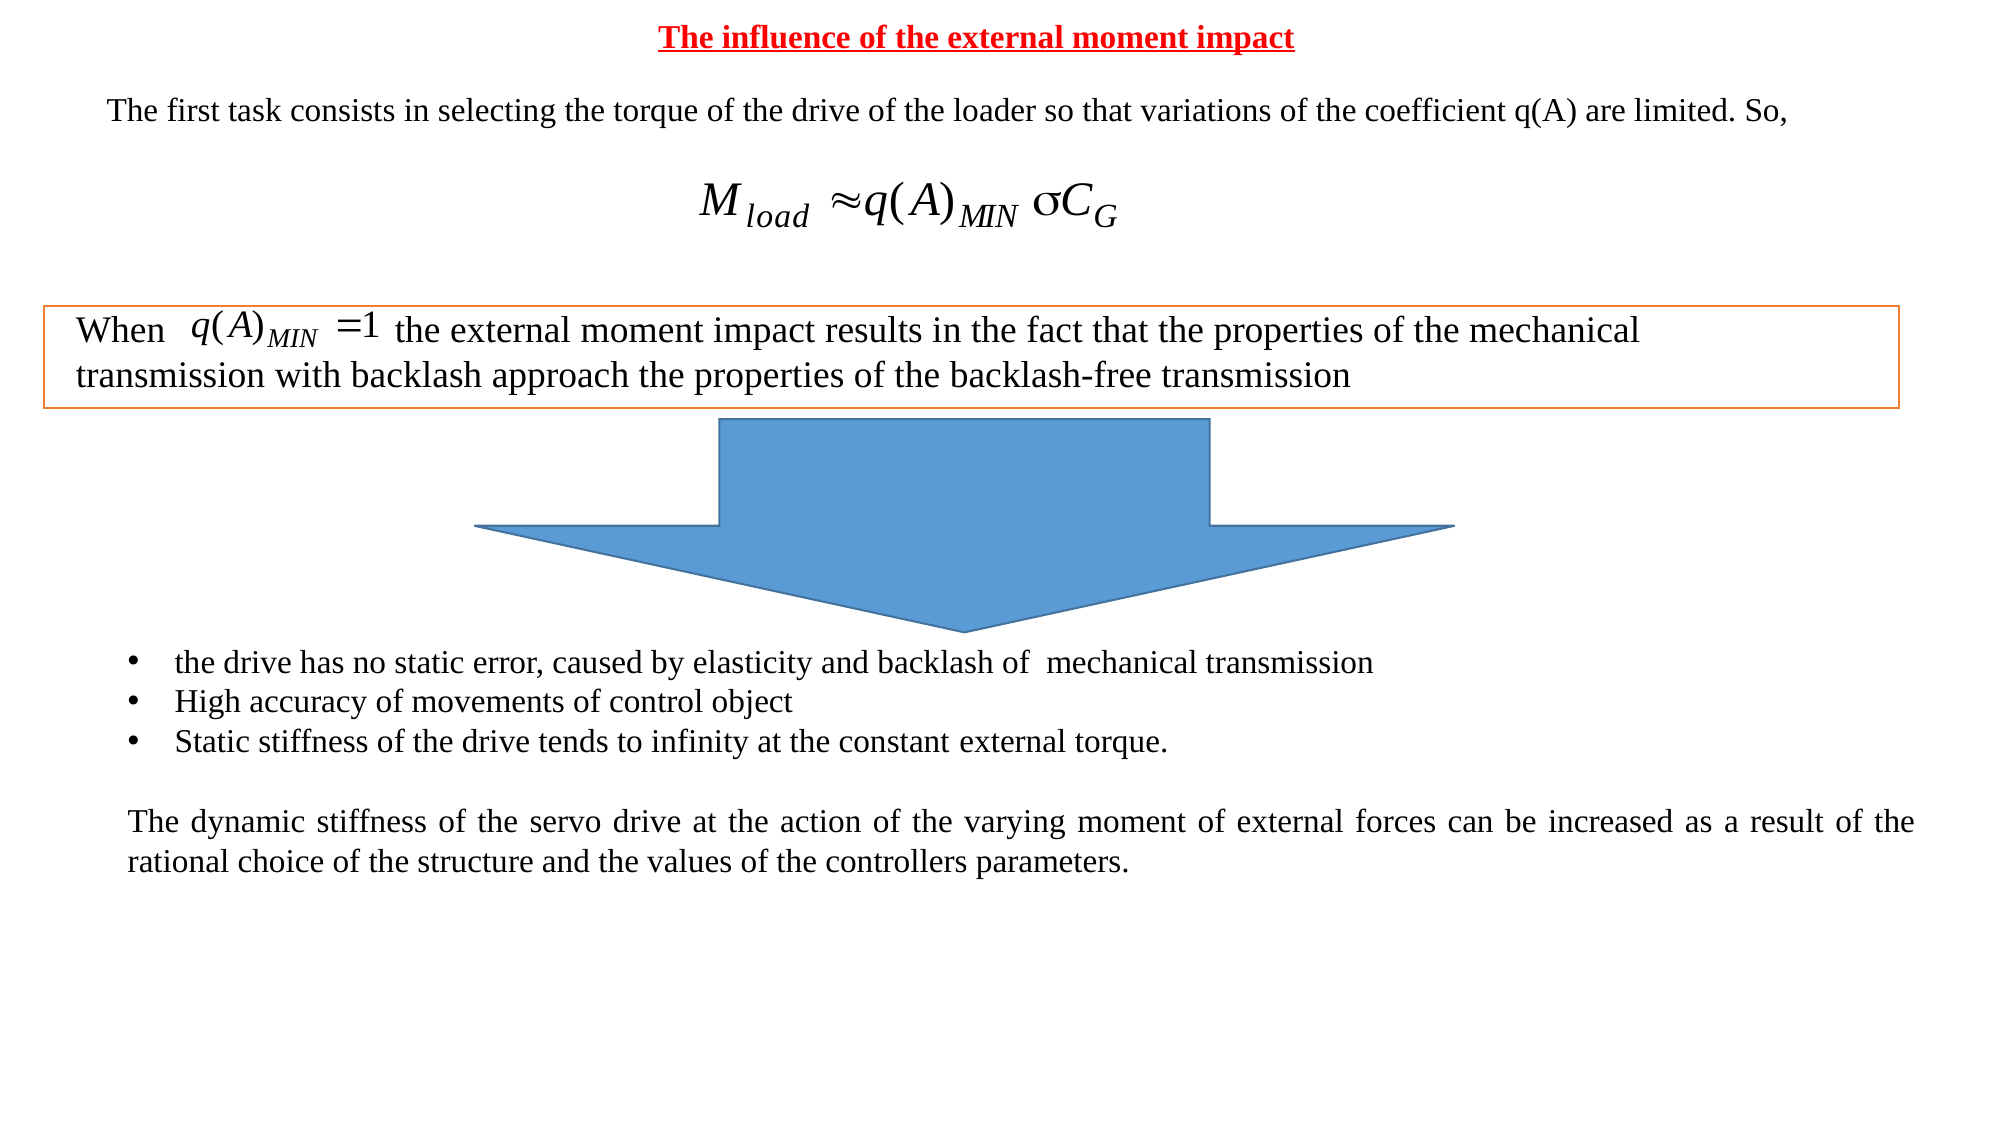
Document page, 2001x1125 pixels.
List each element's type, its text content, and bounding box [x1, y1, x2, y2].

text_box The first task consists in selecting the torque of the drive of the loader so that variations of the coefficient q(A) are limited. So, [91, 74, 1911, 136]
text_box [474, 418, 1455, 632]
text_box [43, 305, 1900, 409]
text_box the drive has no static error, caused by elasticity and backlash of mechanical transmission High accuracy of movements of control object Static stiffness of the drive tends to infinity at the constant external torque. The dynamic stiffness of the servo drive at the action of the varying moment of external forces can be increased as a result of the rational choice of the structure and the values of the controllers parameters. [112, 632, 1934, 887]
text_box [689, 167, 1128, 240]
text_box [183, 298, 387, 357]
text_box When the external moment impact results in the fact that the properties of the mechanical transmission with backlash approach the properties of the backlash-free transmission [61, 297, 1850, 403]
text_box The influence of the external moment impact [0, 7, 1954, 63]
